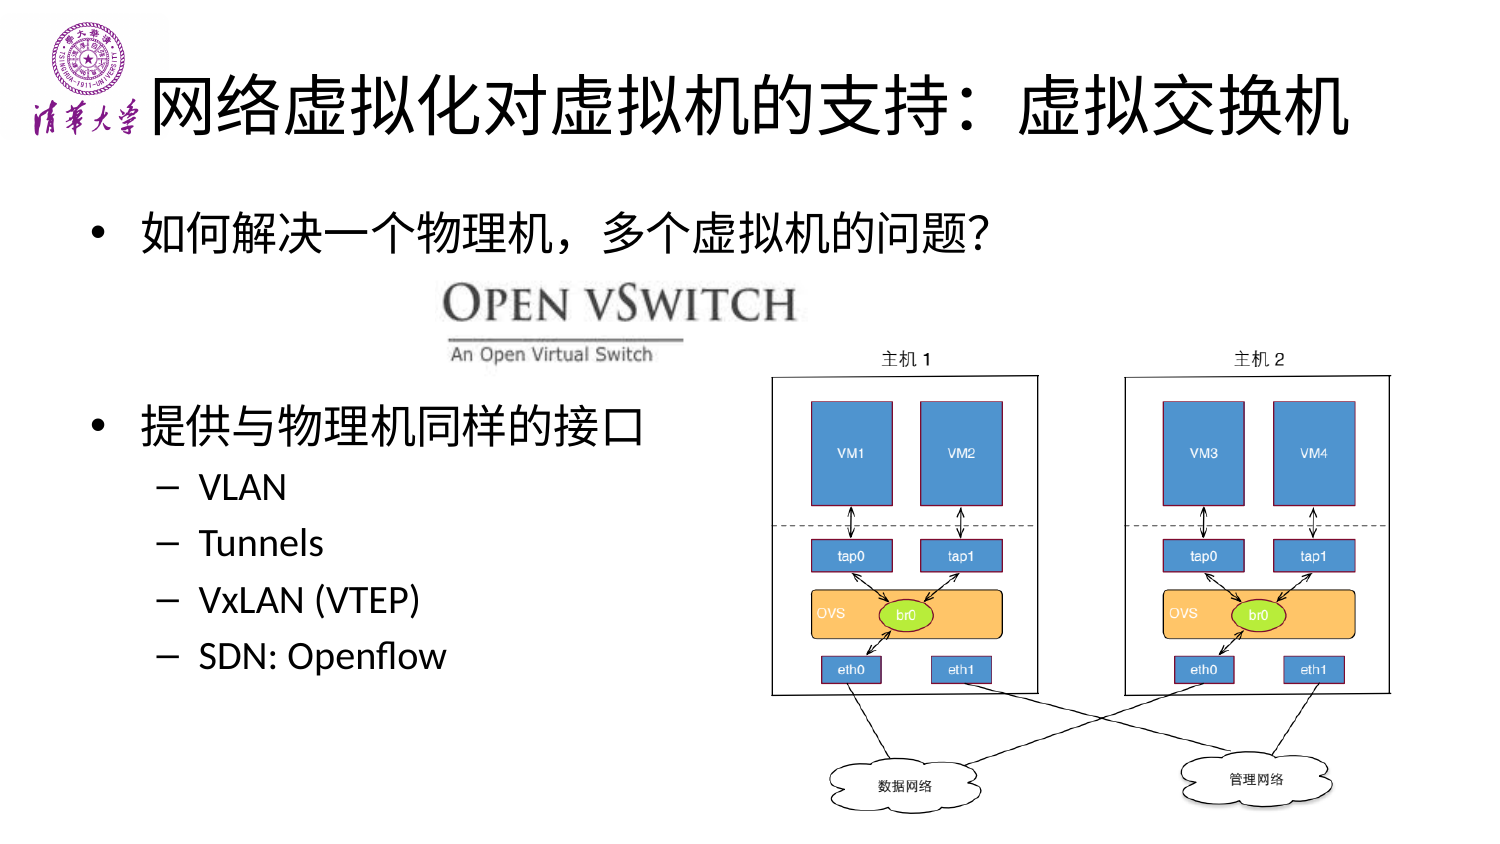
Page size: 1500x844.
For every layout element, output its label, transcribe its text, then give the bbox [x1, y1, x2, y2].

picture [0, 13, 169, 140]
picture [435, 254, 1401, 834]
list 如何解决一个物理机，多个虚拟机的问题？ 提供与物理机同样的接口 VLAN Tunnels VxLAN (VTEP) SDN: Openflow [75, 196, 1425, 754]
title 网络虚拟化对虚拟机的支持：虚拟交换机 [75, 33, 1425, 175]
